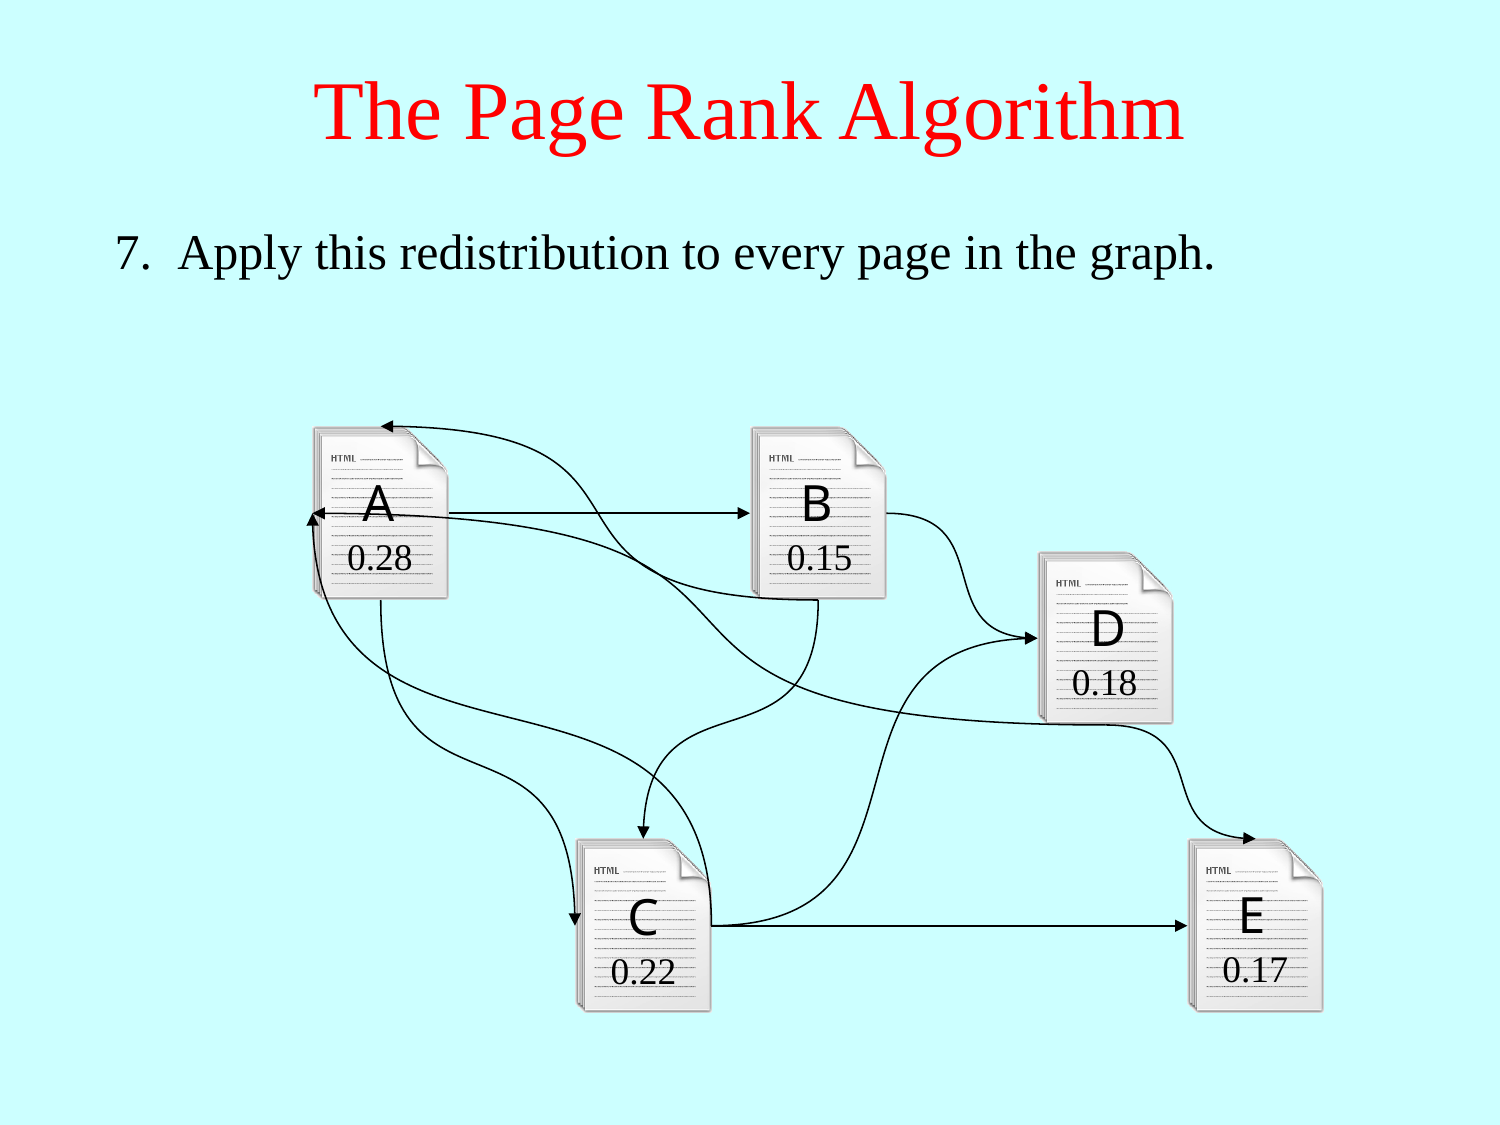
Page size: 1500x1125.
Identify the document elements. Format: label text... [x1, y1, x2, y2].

picture [816, 426, 887, 601]
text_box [602, 933, 816, 1016]
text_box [602, 296, 816, 630]
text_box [886, 513, 1038, 637]
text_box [1123, 706, 1238, 858]
title The Page Rank Algorithm [0, 12, 1500, 201]
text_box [820, 637, 1038, 924]
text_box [716, 815, 816, 924]
picture [312, 426, 450, 513]
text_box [611, 631, 851, 808]
picture [1187, 838, 1325, 1013]
picture [574, 927, 602, 1013]
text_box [312, 513, 712, 927]
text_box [99, 221, 1401, 288]
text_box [512, 296, 597, 511]
picture [1038, 551, 1175, 726]
